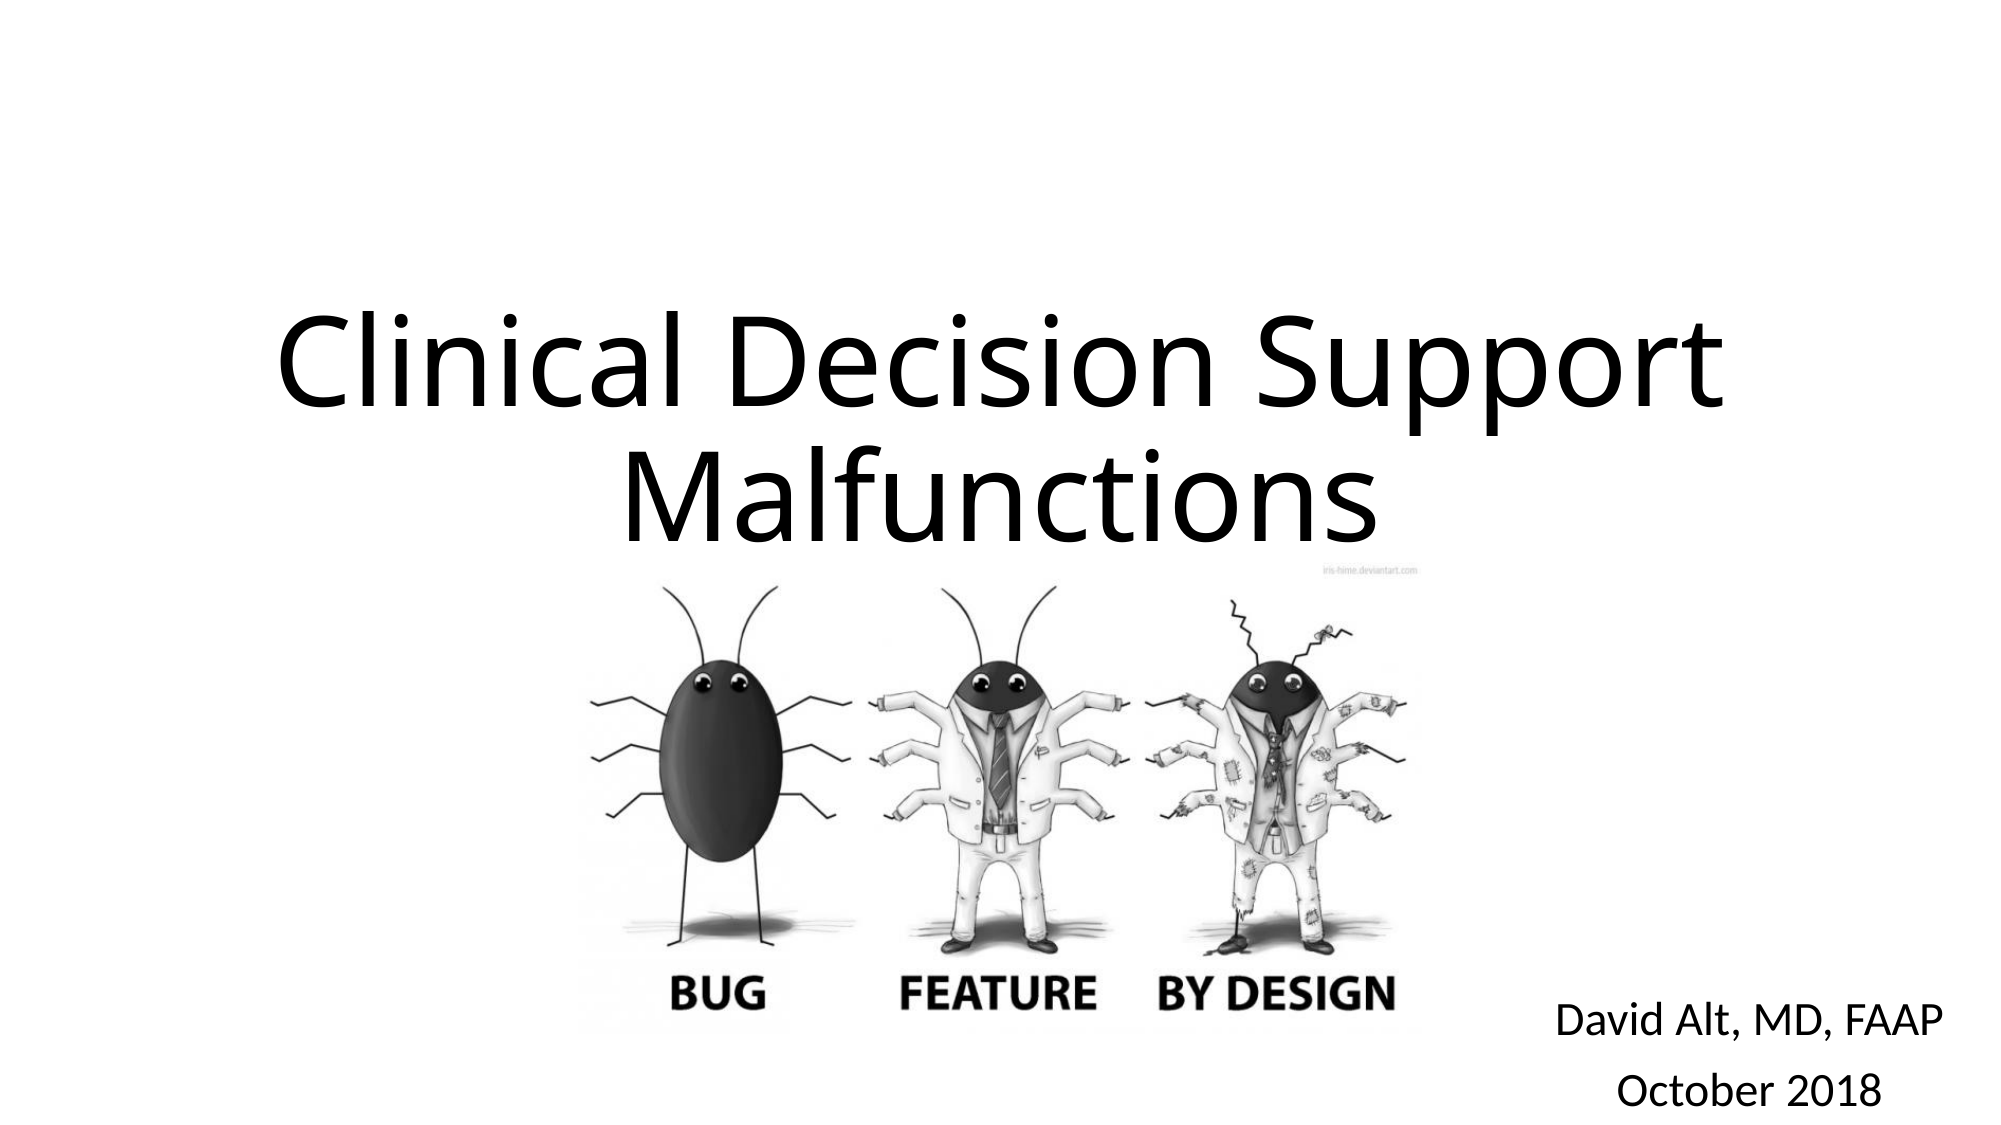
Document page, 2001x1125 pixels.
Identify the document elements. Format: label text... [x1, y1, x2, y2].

picture [578, 562, 1422, 1034]
subtitle David Alt, MD, FAAP October 2018 [1415, 986, 2000, 1125]
title Clinical Decision Support Malfunctions [249, 184, 1750, 576]
